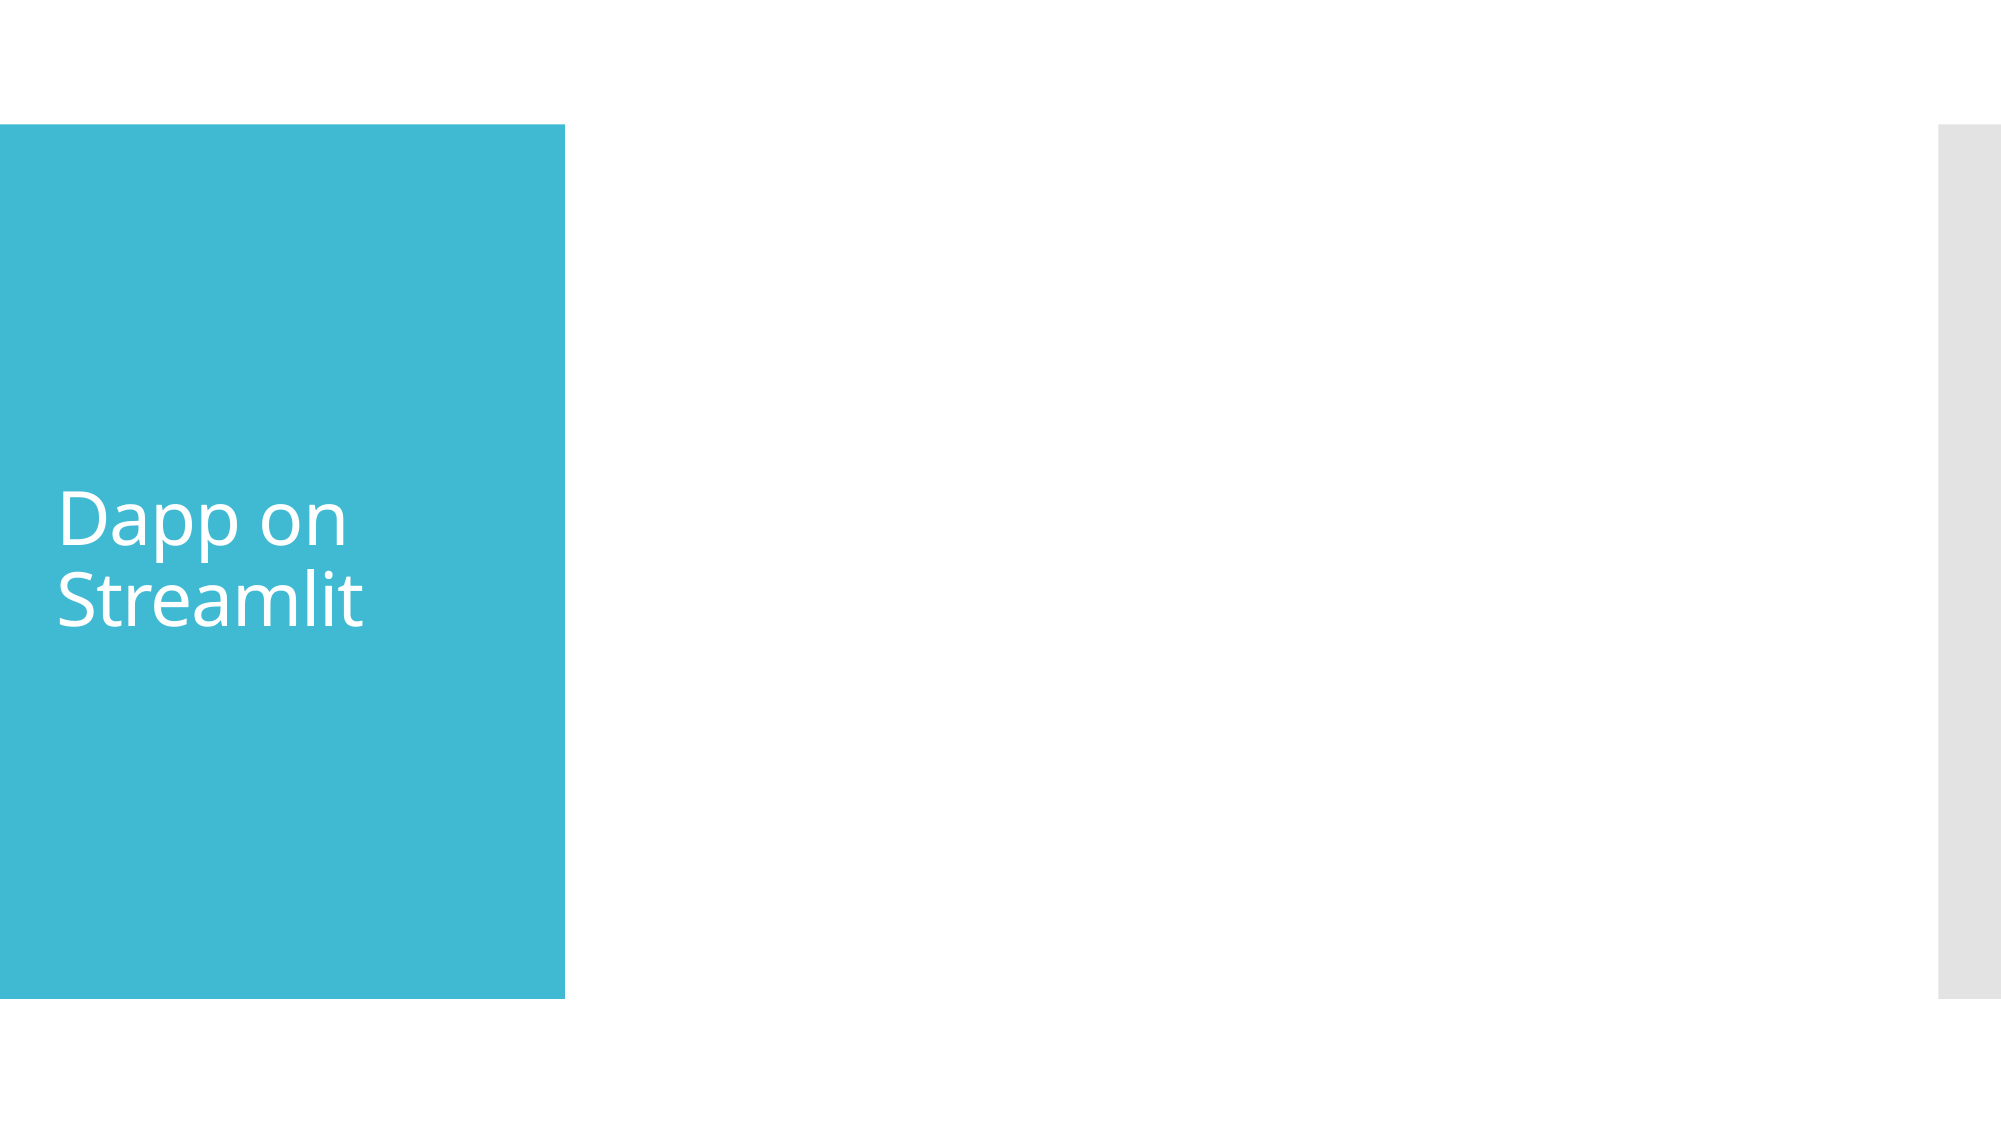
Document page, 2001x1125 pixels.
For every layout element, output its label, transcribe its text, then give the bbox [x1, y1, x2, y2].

title Dapp on Streamlit [41, 184, 525, 940]
